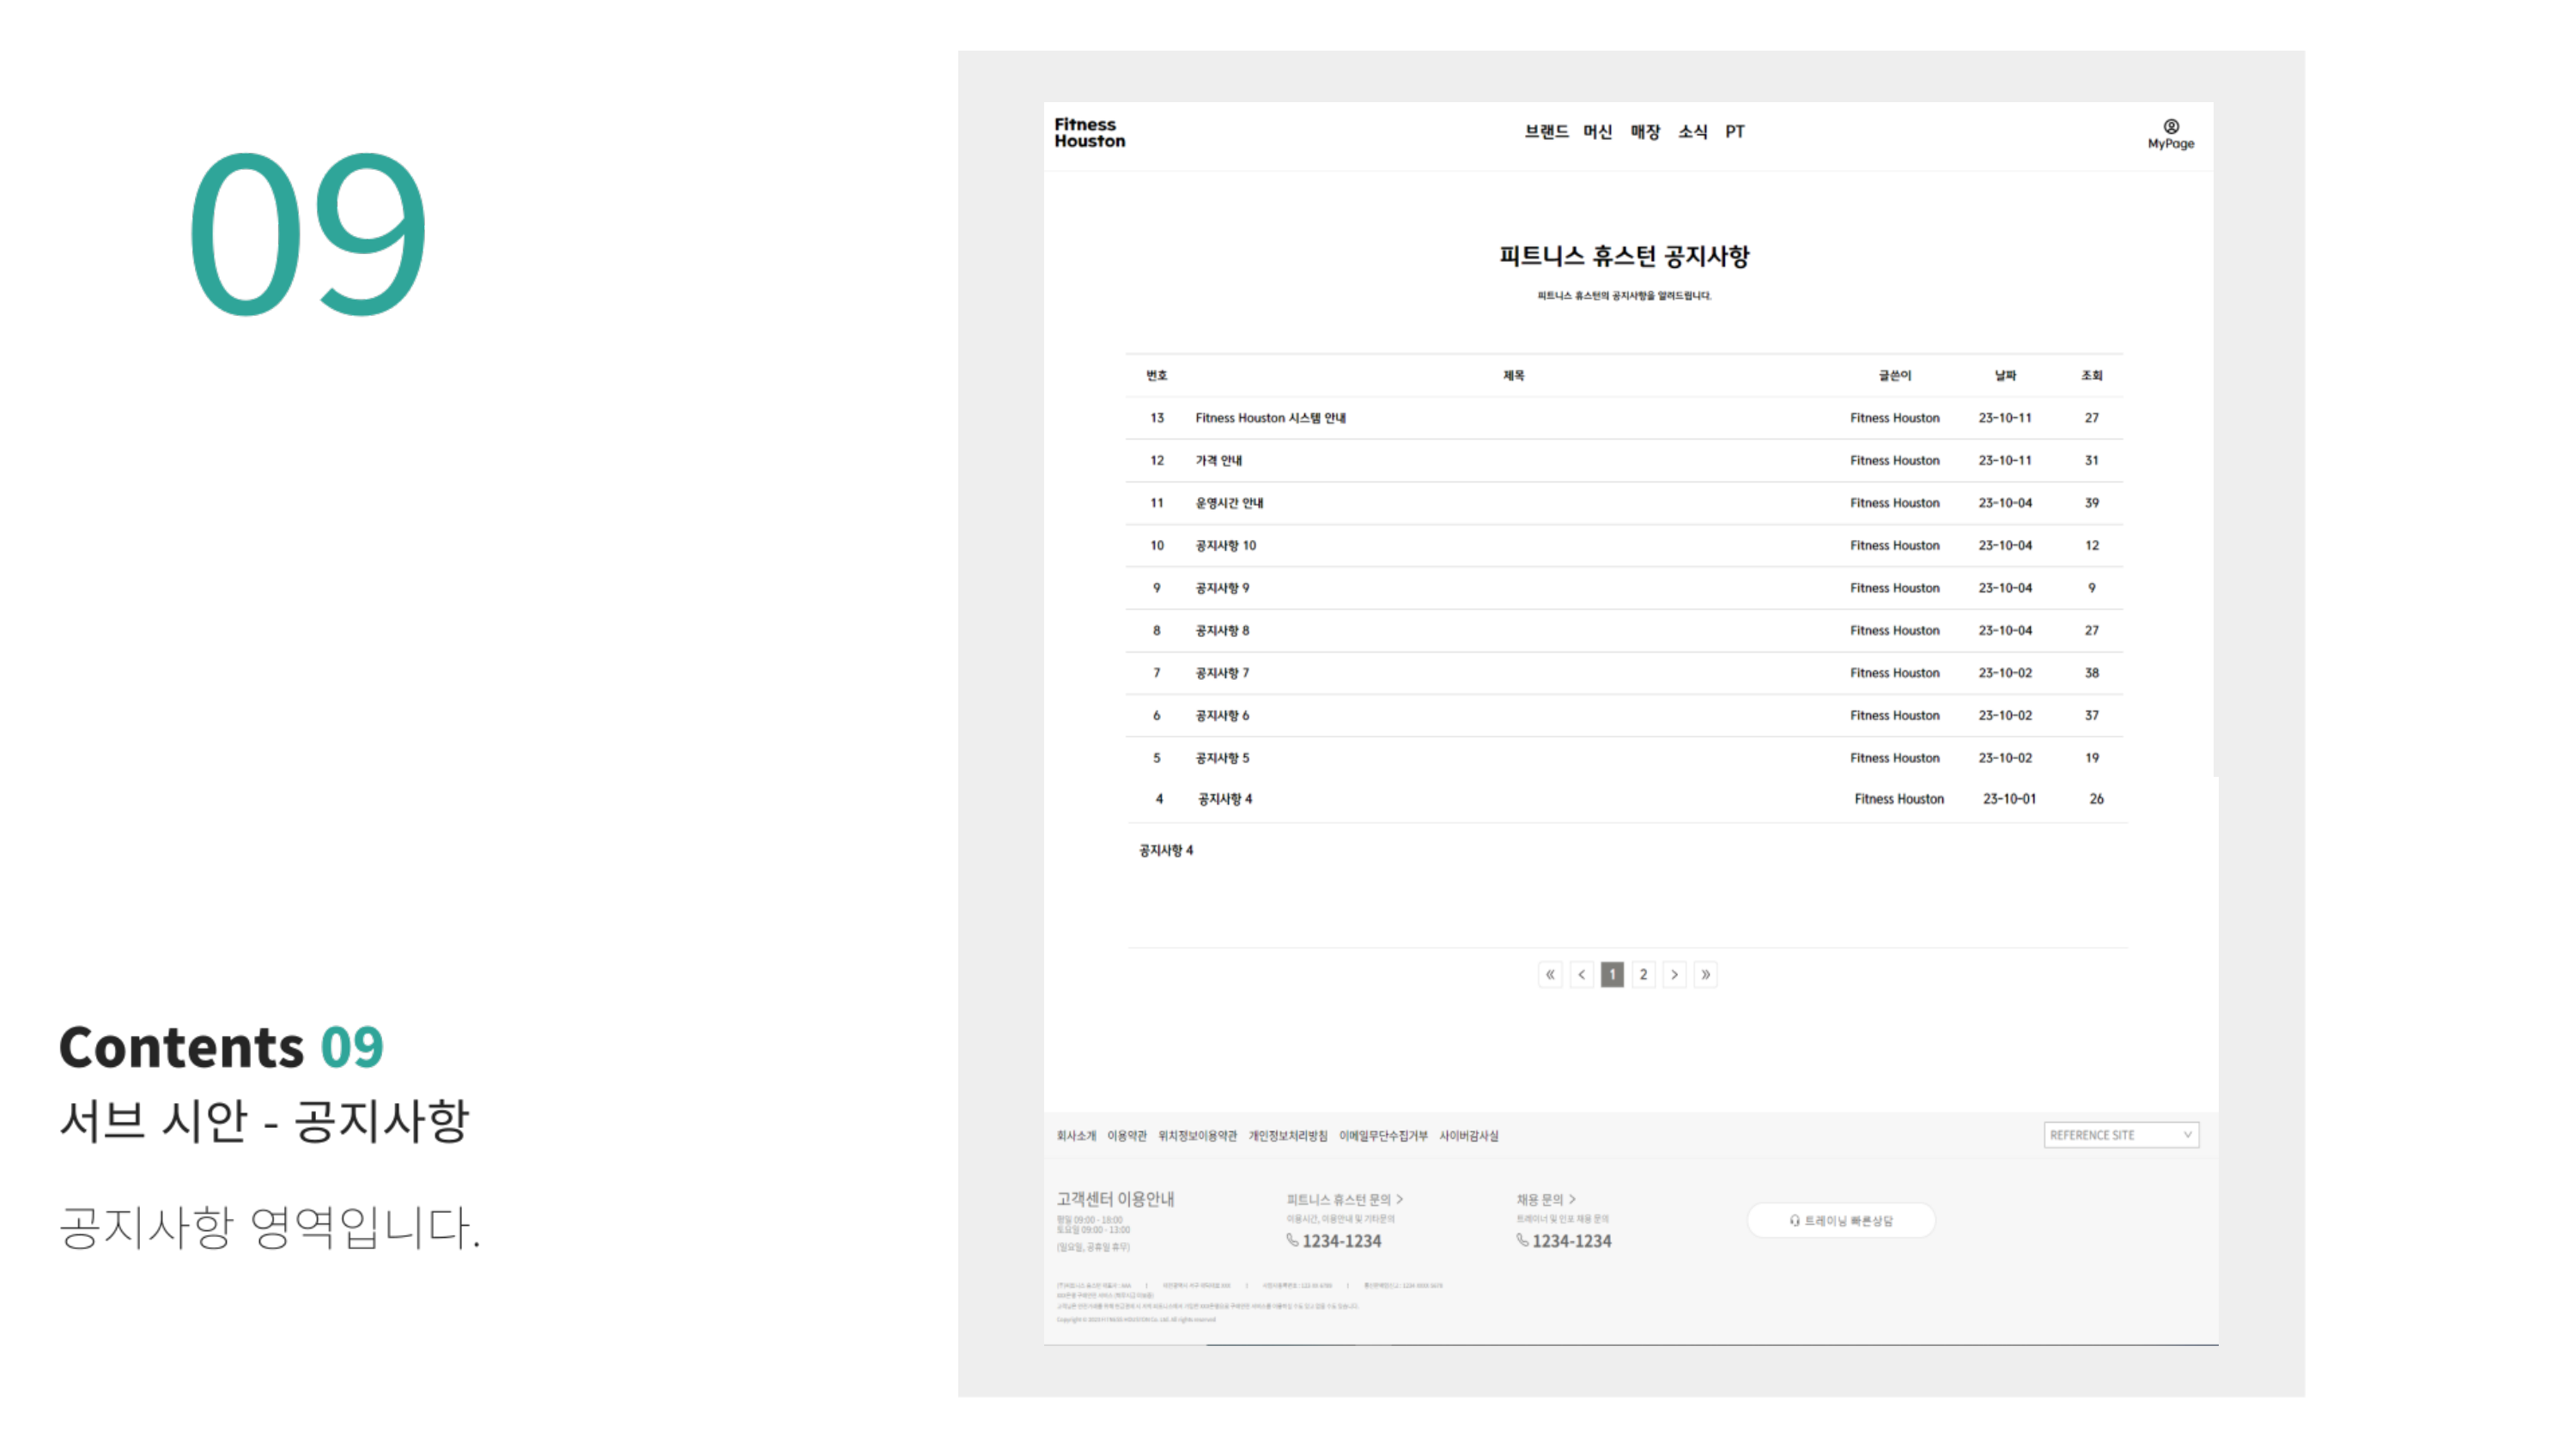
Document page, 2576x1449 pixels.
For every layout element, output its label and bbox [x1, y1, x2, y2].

text_box [957, 51, 2306, 1397]
picture [103, 0, 665, 591]
picture [40, 988, 532, 1308]
text_box [1044, 102, 2220, 1347]
